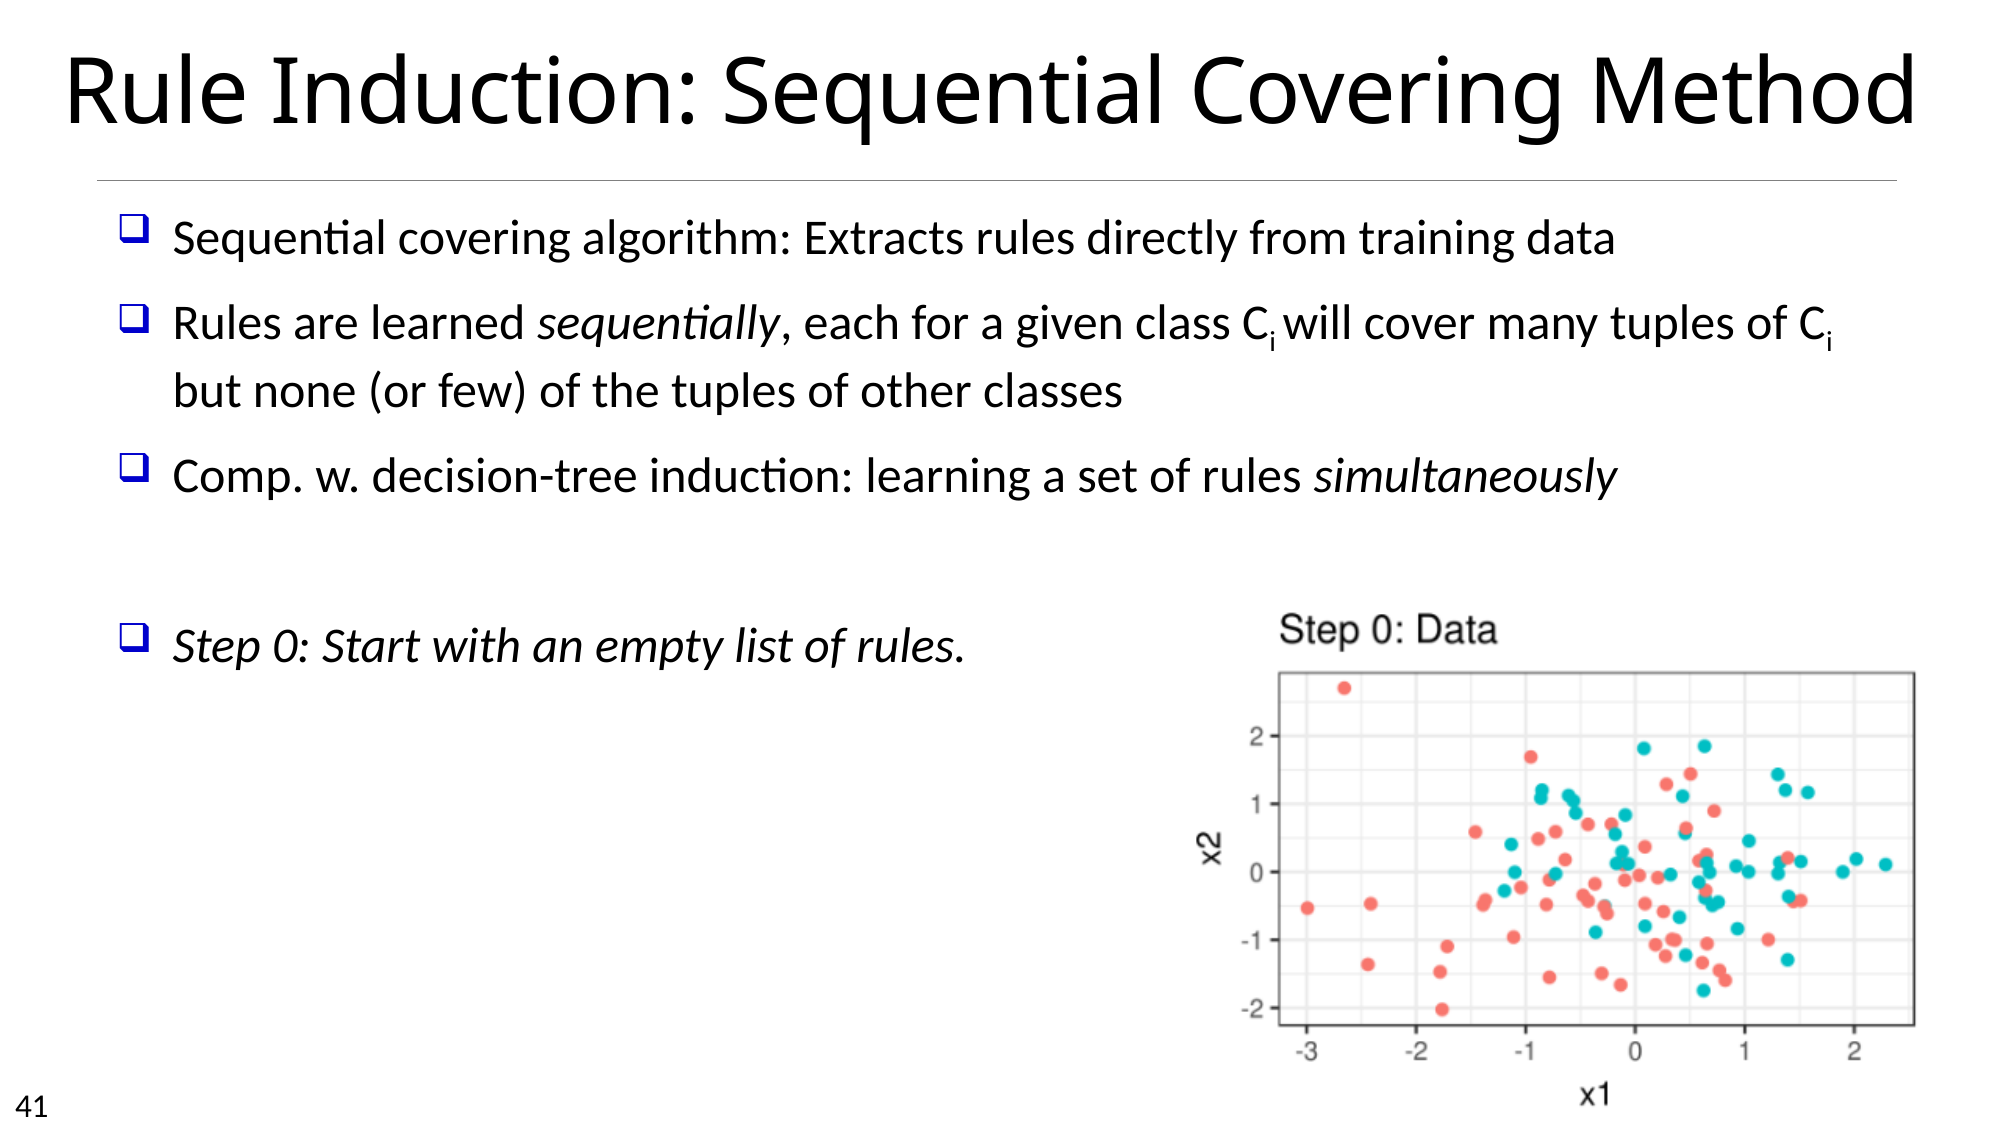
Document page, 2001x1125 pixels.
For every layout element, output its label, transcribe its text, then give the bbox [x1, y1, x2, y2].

list Sequential covering algorithm: Extracts rules directly from training data Rules are learned sequentially, each for a given class Ci will cover many tuples of Ci but none (or few) of the tuples of other classes Comp. w. decision-tree induction: learning a set of rules simultaneously Step 0: Start with an empty list of rules. [101, 196, 1886, 1088]
title Rule Induction: Sequential Covering Method [0, 0, 2000, 150]
picture [1130, 588, 1939, 1113]
